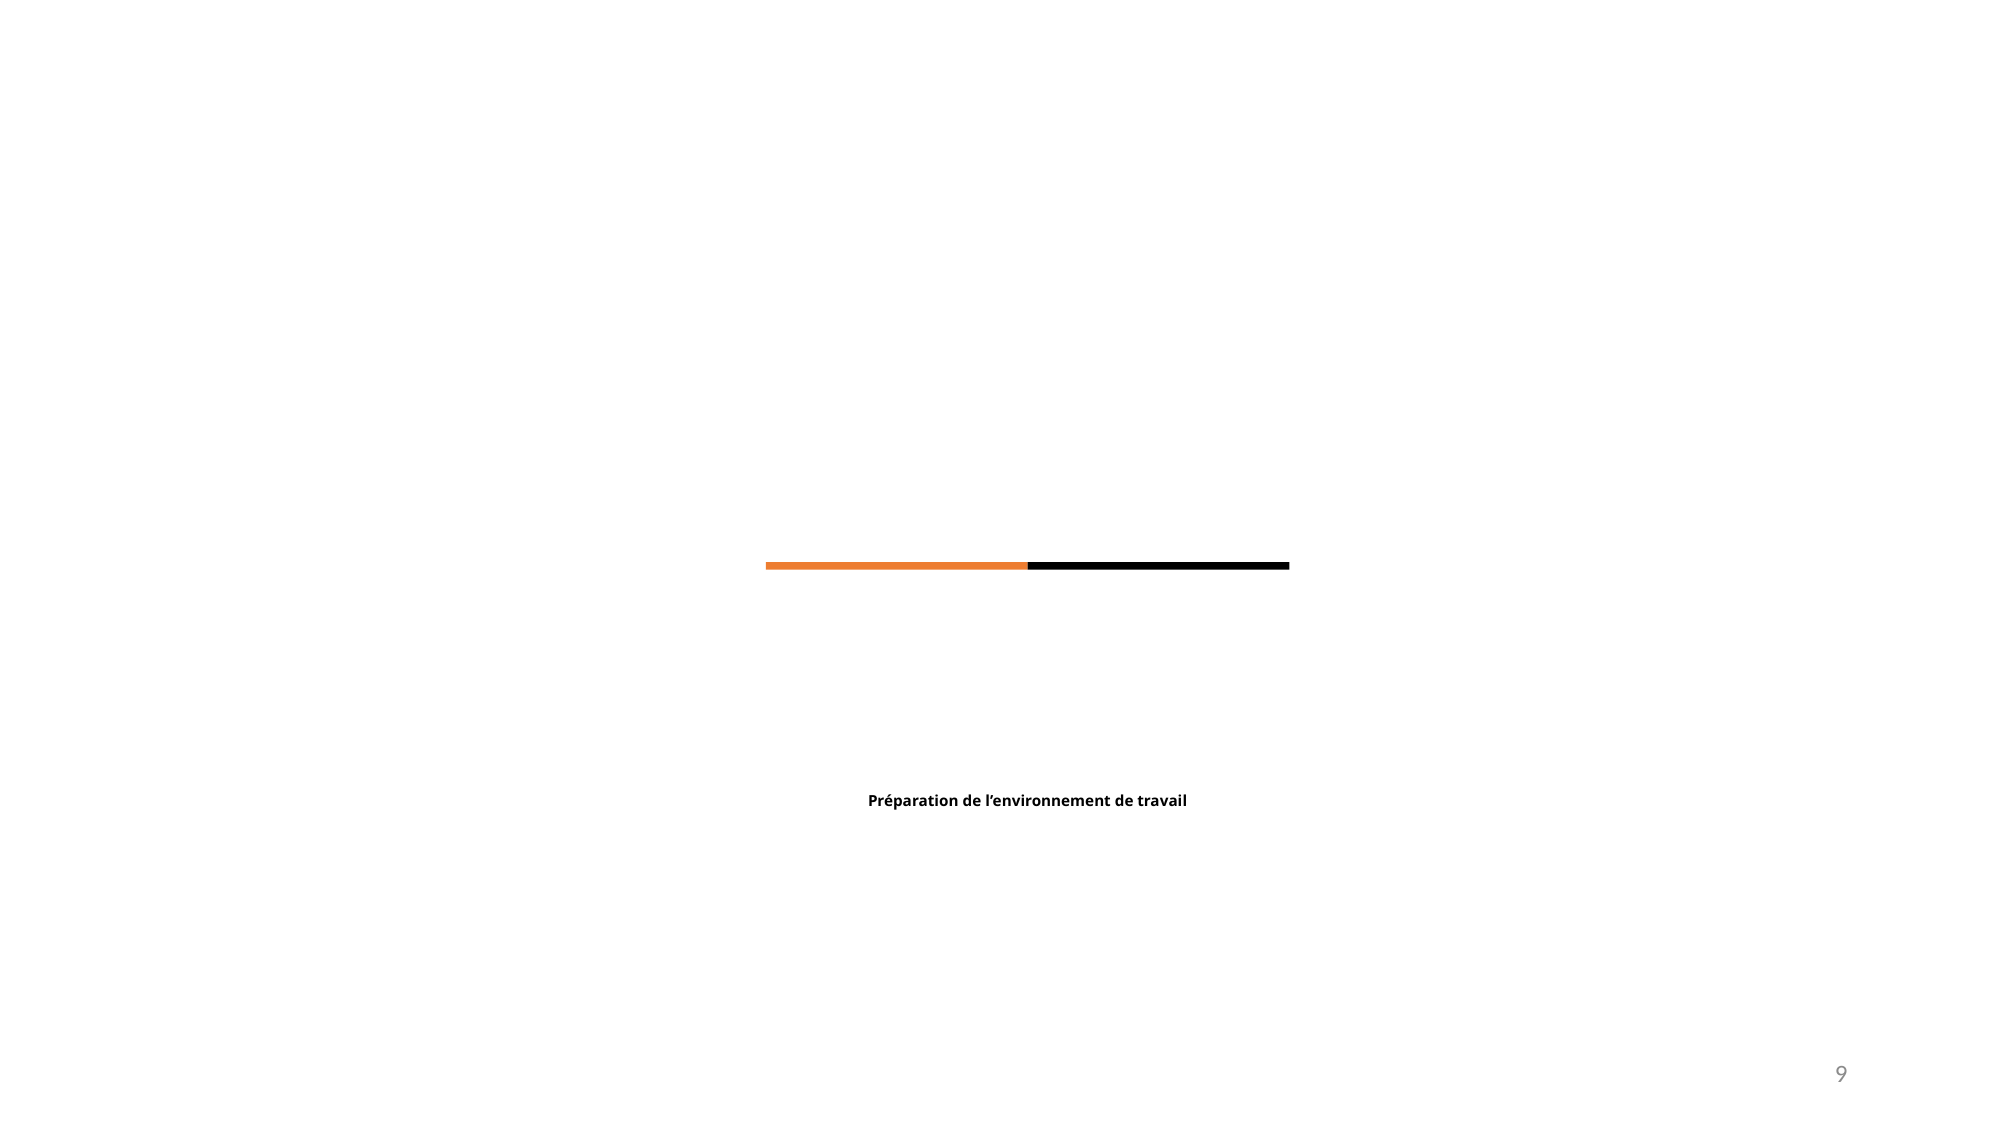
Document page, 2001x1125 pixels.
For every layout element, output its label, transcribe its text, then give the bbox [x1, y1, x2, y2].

text_box [765, 561, 1027, 571]
title Préparation de l’environnement de travail [277, 662, 1778, 864]
slide_number 9 [1412, 1042, 1863, 1103]
text_box [1027, 561, 1291, 571]
